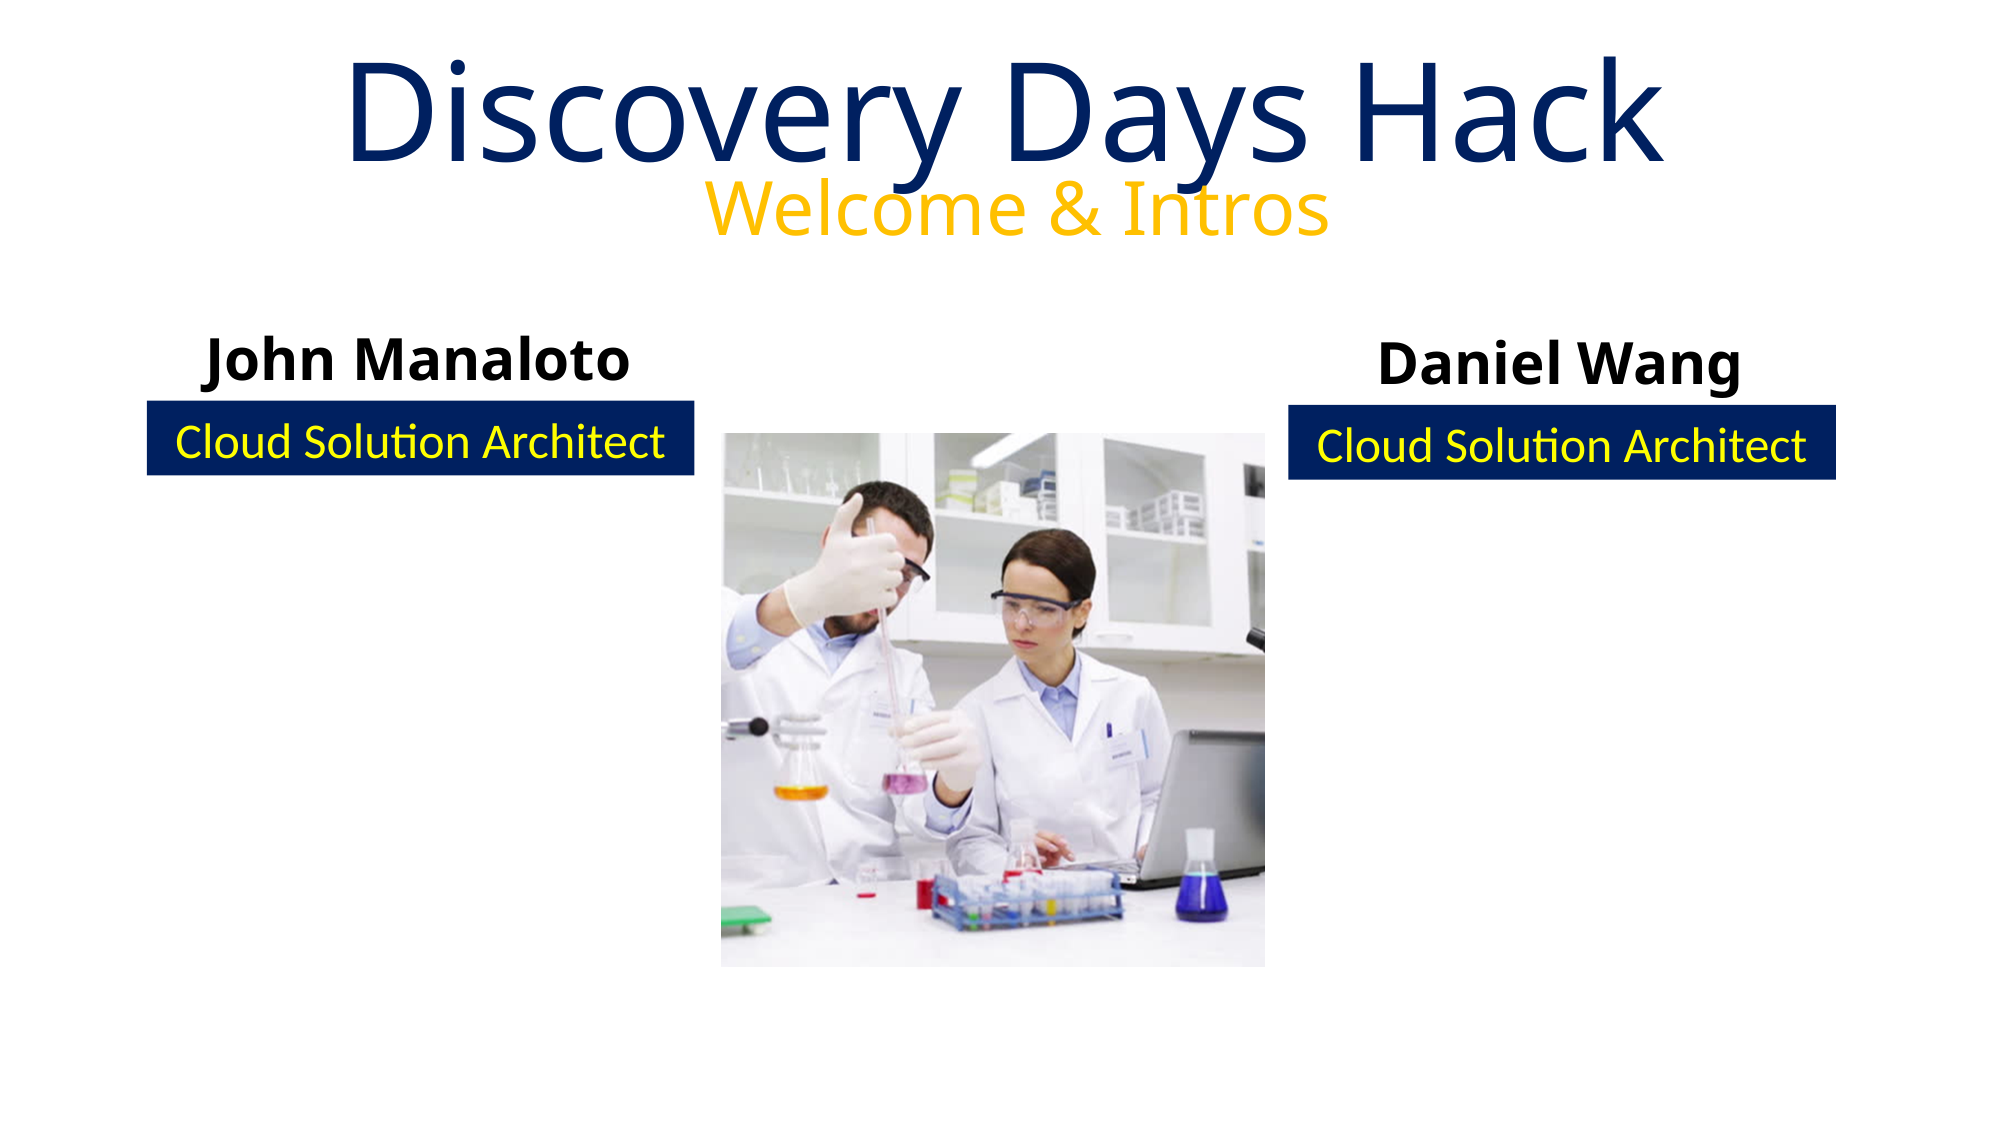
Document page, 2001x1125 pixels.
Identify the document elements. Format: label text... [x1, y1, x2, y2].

text_box John Manaloto [89, 314, 747, 400]
text_box Daniel Wang [1231, 319, 1889, 404]
text_box Discovery Days Hack [119, 16, 1889, 197]
picture [721, 433, 1265, 967]
text_box Cloud Solution Architect [1288, 404, 1836, 480]
text_box Welcome & Intros [475, 153, 1563, 259]
text_box Cloud Solution Architect [146, 400, 695, 476]
